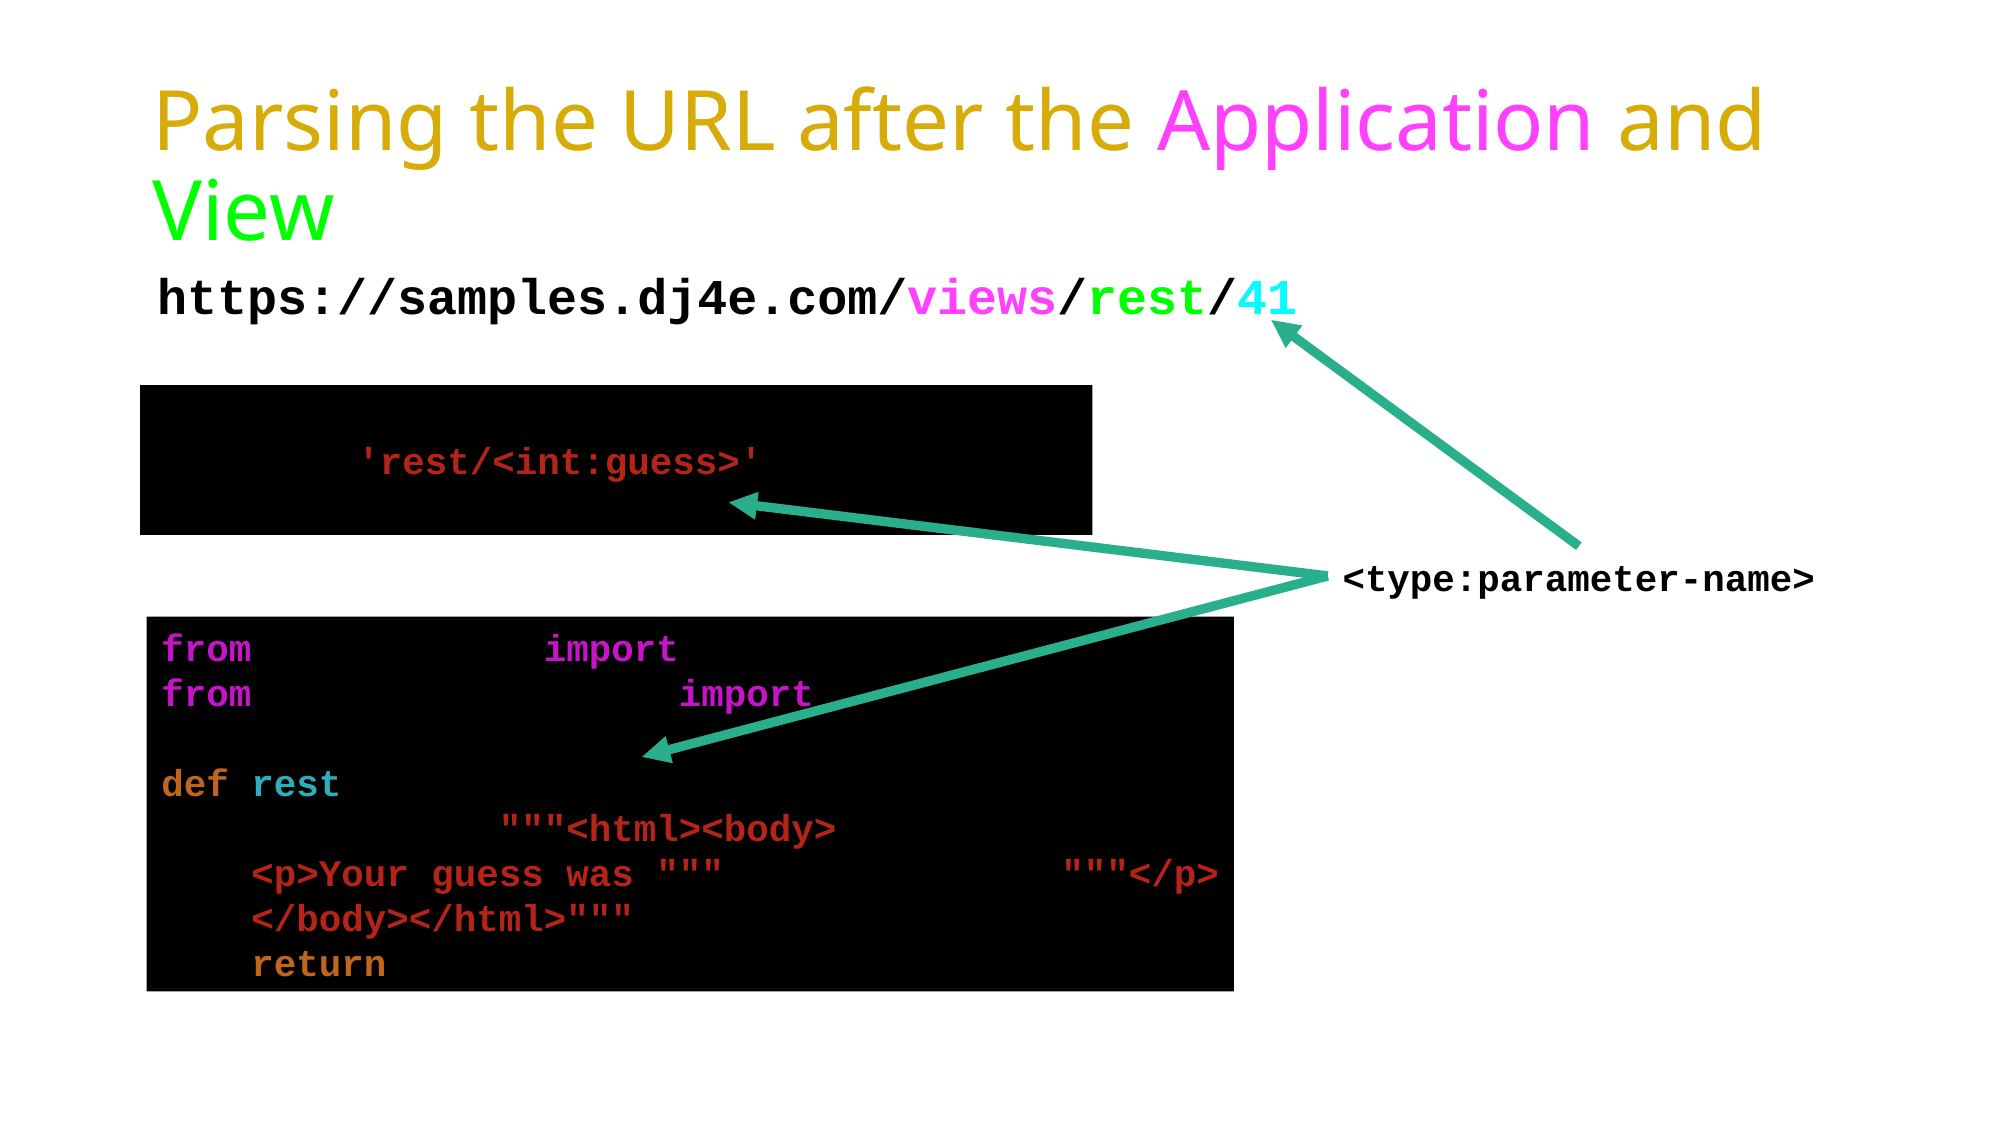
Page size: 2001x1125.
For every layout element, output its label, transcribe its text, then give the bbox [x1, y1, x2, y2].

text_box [728, 502, 1327, 581]
text_box <type:parameter-name> [1327, 546, 1831, 606]
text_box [642, 576, 1327, 757]
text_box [1271, 320, 1579, 547]
text_box urlpatterns = [ path('rest/<int:guess>', views.rest), ] [140, 385, 1093, 535]
text_box from django.http import HttpResponse from django.utils.html import escape def rest(request, guess) : response = """<html><body> <p>Your guess was """+escape(guess)+"""</p> </body></html>""" return HttpResponse(response) [146, 616, 1234, 992]
text_box https://samples.dj4e.com/views/rest/41 [142, 257, 1343, 333]
title Parsing the URL after the Application and View [137, 59, 1863, 278]
